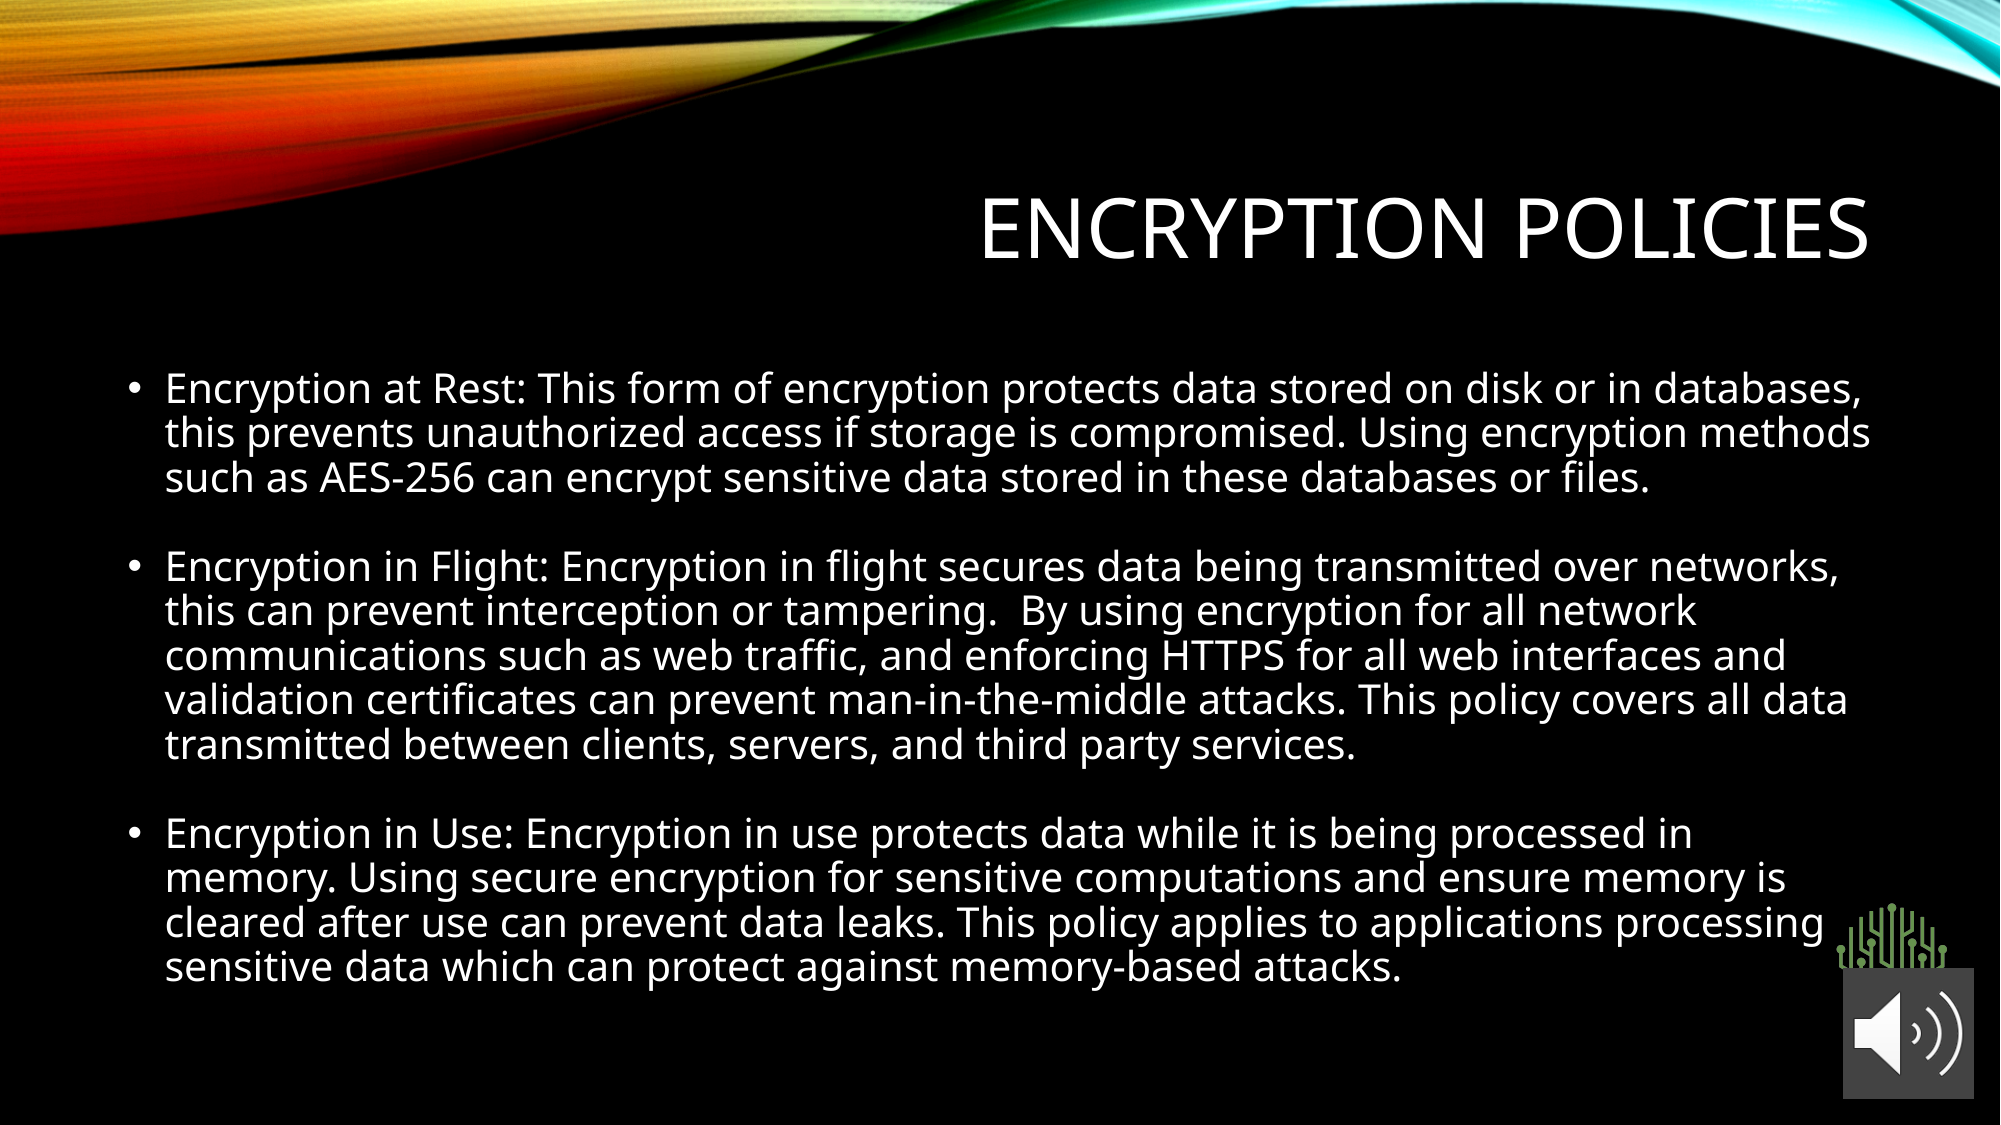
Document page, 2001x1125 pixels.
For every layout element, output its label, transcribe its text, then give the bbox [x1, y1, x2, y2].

picture [0, 0, 2000, 237]
list Encryption at Rest: This form of encryption protects data stored on disk or in databases, this prevents unauthorized access if storage is compromised. Using encryption methods such as AES-256 can encrypt sensitive data stored in these databases or files. Encryption in Flight: Encryption in flight secures data being transmitted over networks, this can prevent interception or tampering. By using encryption for all network communications such as web traffic, and enforcing HTTPS for all web interfaces and validation certificates can prevent man-in-the-middle attacks. This policy covers all data transmitted between clients, servers, and third party services. Encryption in Use: Encryption in use protects data while it is being processed in memory. Using secure encryption for sensitive computations and ensure memory is cleared after use can prevent data leaks. This policy applies to applications processing sensitive data which can protect against memory-based attacks. [112, 360, 1888, 1021]
picture [1817, 892, 1976, 1101]
title ENCRYPTION POLICIES [474, 125, 1888, 338]
